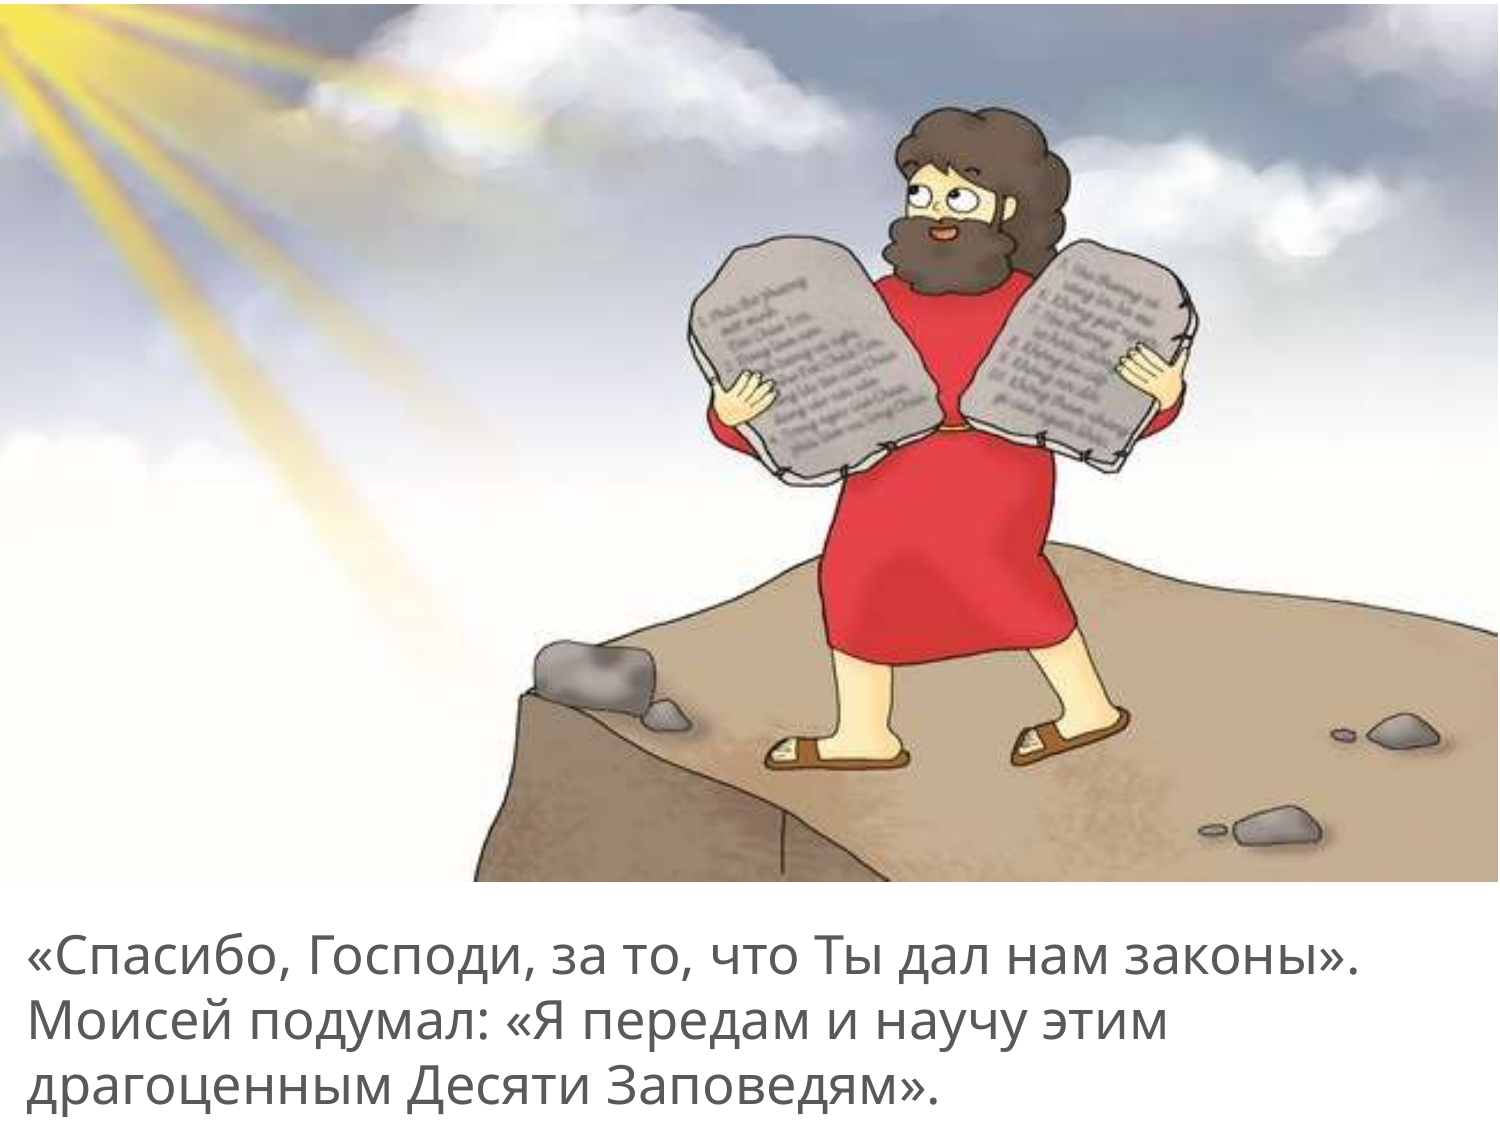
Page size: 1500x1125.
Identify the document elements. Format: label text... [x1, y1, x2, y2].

picture [0, 4, 1498, 882]
text_box «Спасибо, Господи, за то, что Ты дал нам законы». Моисей подумал: «Я передам и научу этим драгоценным Десяти Заповедям». [11, 912, 1498, 1123]
